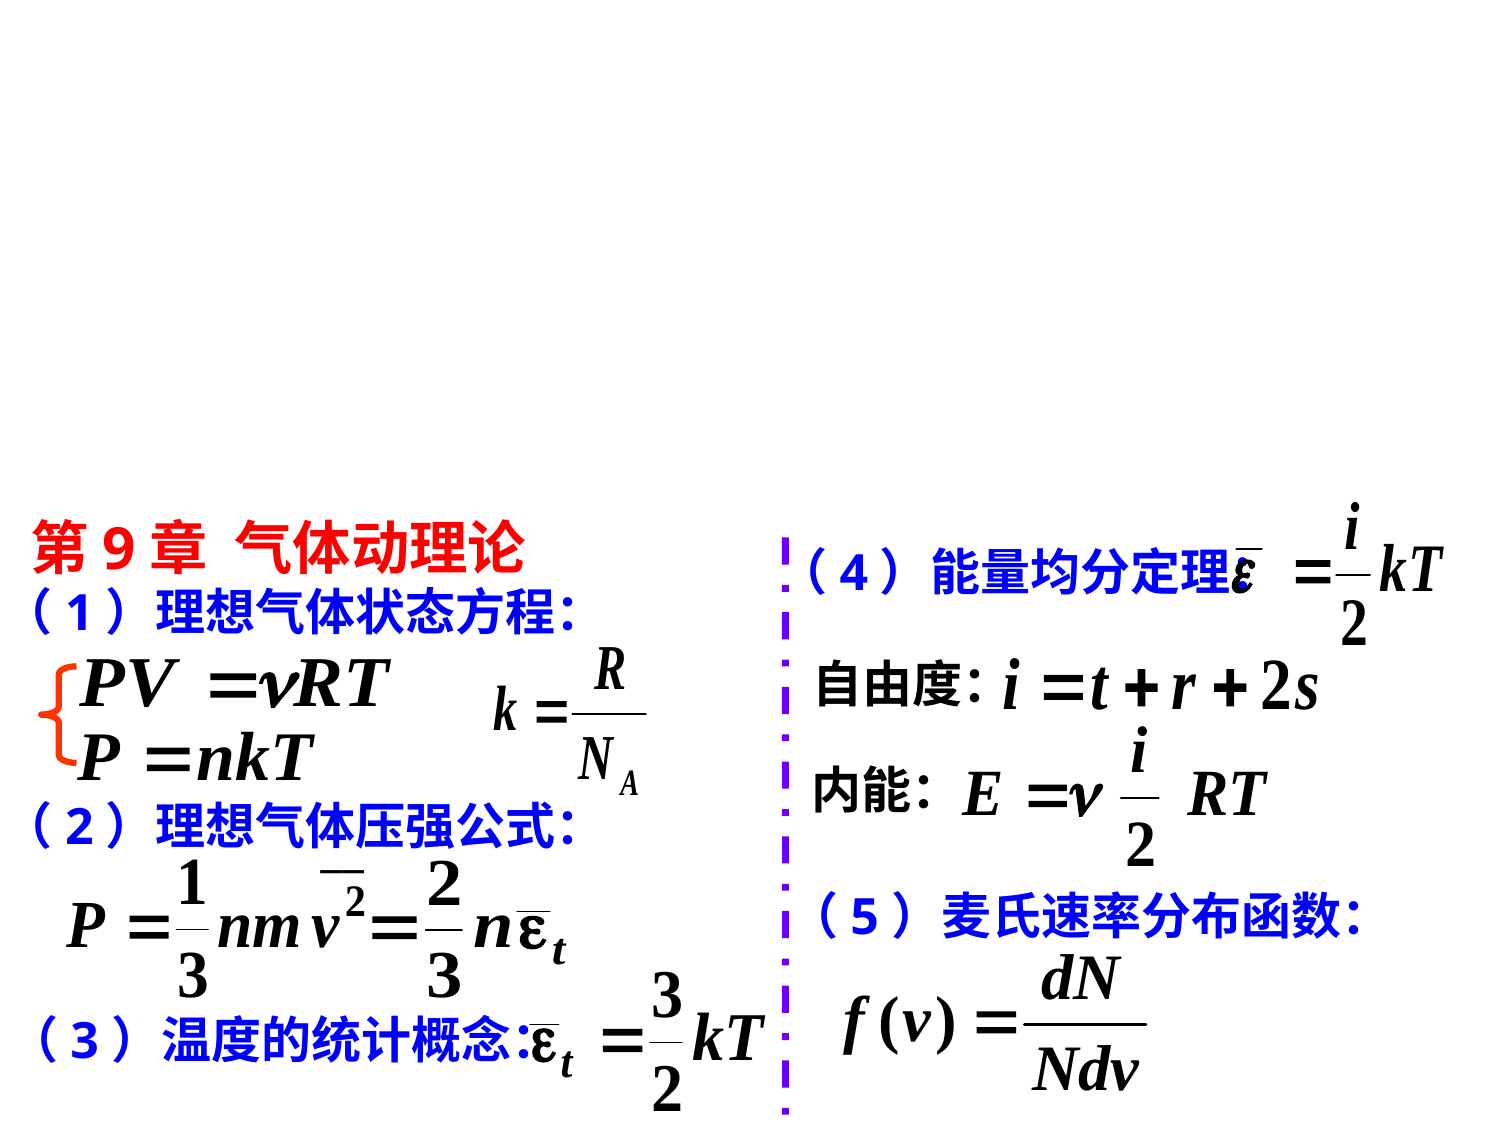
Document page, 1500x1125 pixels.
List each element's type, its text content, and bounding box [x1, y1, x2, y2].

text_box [762, 484, 1459, 661]
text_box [0, 573, 656, 811]
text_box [0, 786, 609, 962]
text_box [796, 644, 1324, 721]
text_box 第9章 气体动理论 [15, 503, 757, 589]
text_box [5, 958, 774, 1118]
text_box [796, 729, 1294, 875]
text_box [773, 876, 1483, 1107]
